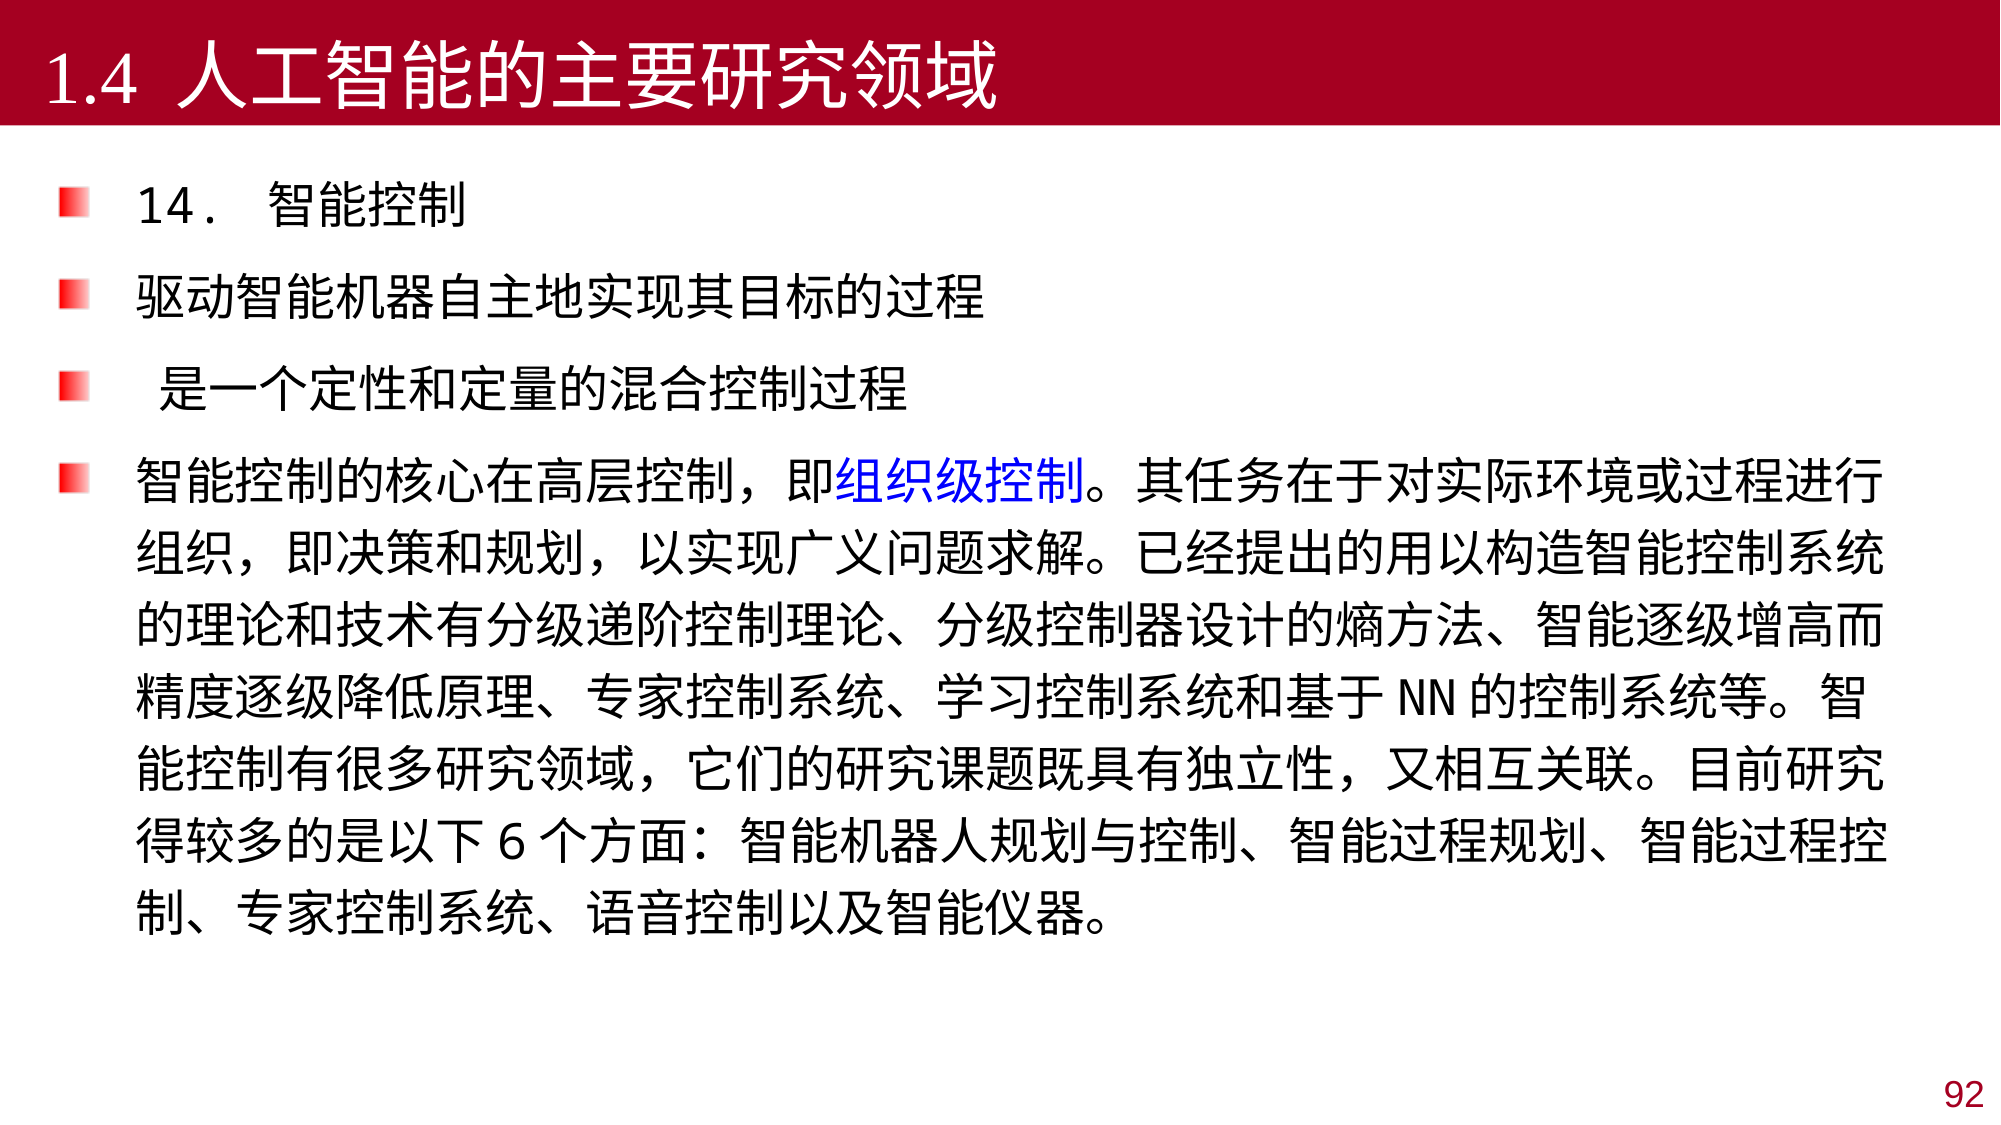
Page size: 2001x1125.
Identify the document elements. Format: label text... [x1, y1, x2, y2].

picture [57, 461, 93, 497]
text_box 1.4 人工智能的主要研究领域 [0, 0, 2000, 126]
text_box [54, 148, 1969, 1035]
picture [57, 185, 93, 221]
picture [57, 369, 93, 405]
picture [57, 277, 93, 313]
text_box 14. 智能控制 驱动智能机器自主地实现其目标的过程 是一个定性和定量的混合控制过程 智能控制的核心在高层控制，即组织级控制。其任务在于对实际环境或过程进行组织，即决策和规划，以实现广义问题求解。已经提出的用以构造智能控制系统的理论和技术有分级递阶控制理论、分级控制器设计的熵方法、智能逐级增高而精度逐级降低原理、专家控制系统、学习控制系统和基于NN的控制系统等。智能控制有很多研究领域，它们的研究课题既具有独立性，又相互关联。目前研究得较多的是以下6个方面：智能机器人规划与控制、智能过程规划、智能过程控制、专家控制系统、语音控制以及智能仪器。 [43, 153, 1934, 1063]
slide_number 92 [1566, 1062, 2000, 1122]
